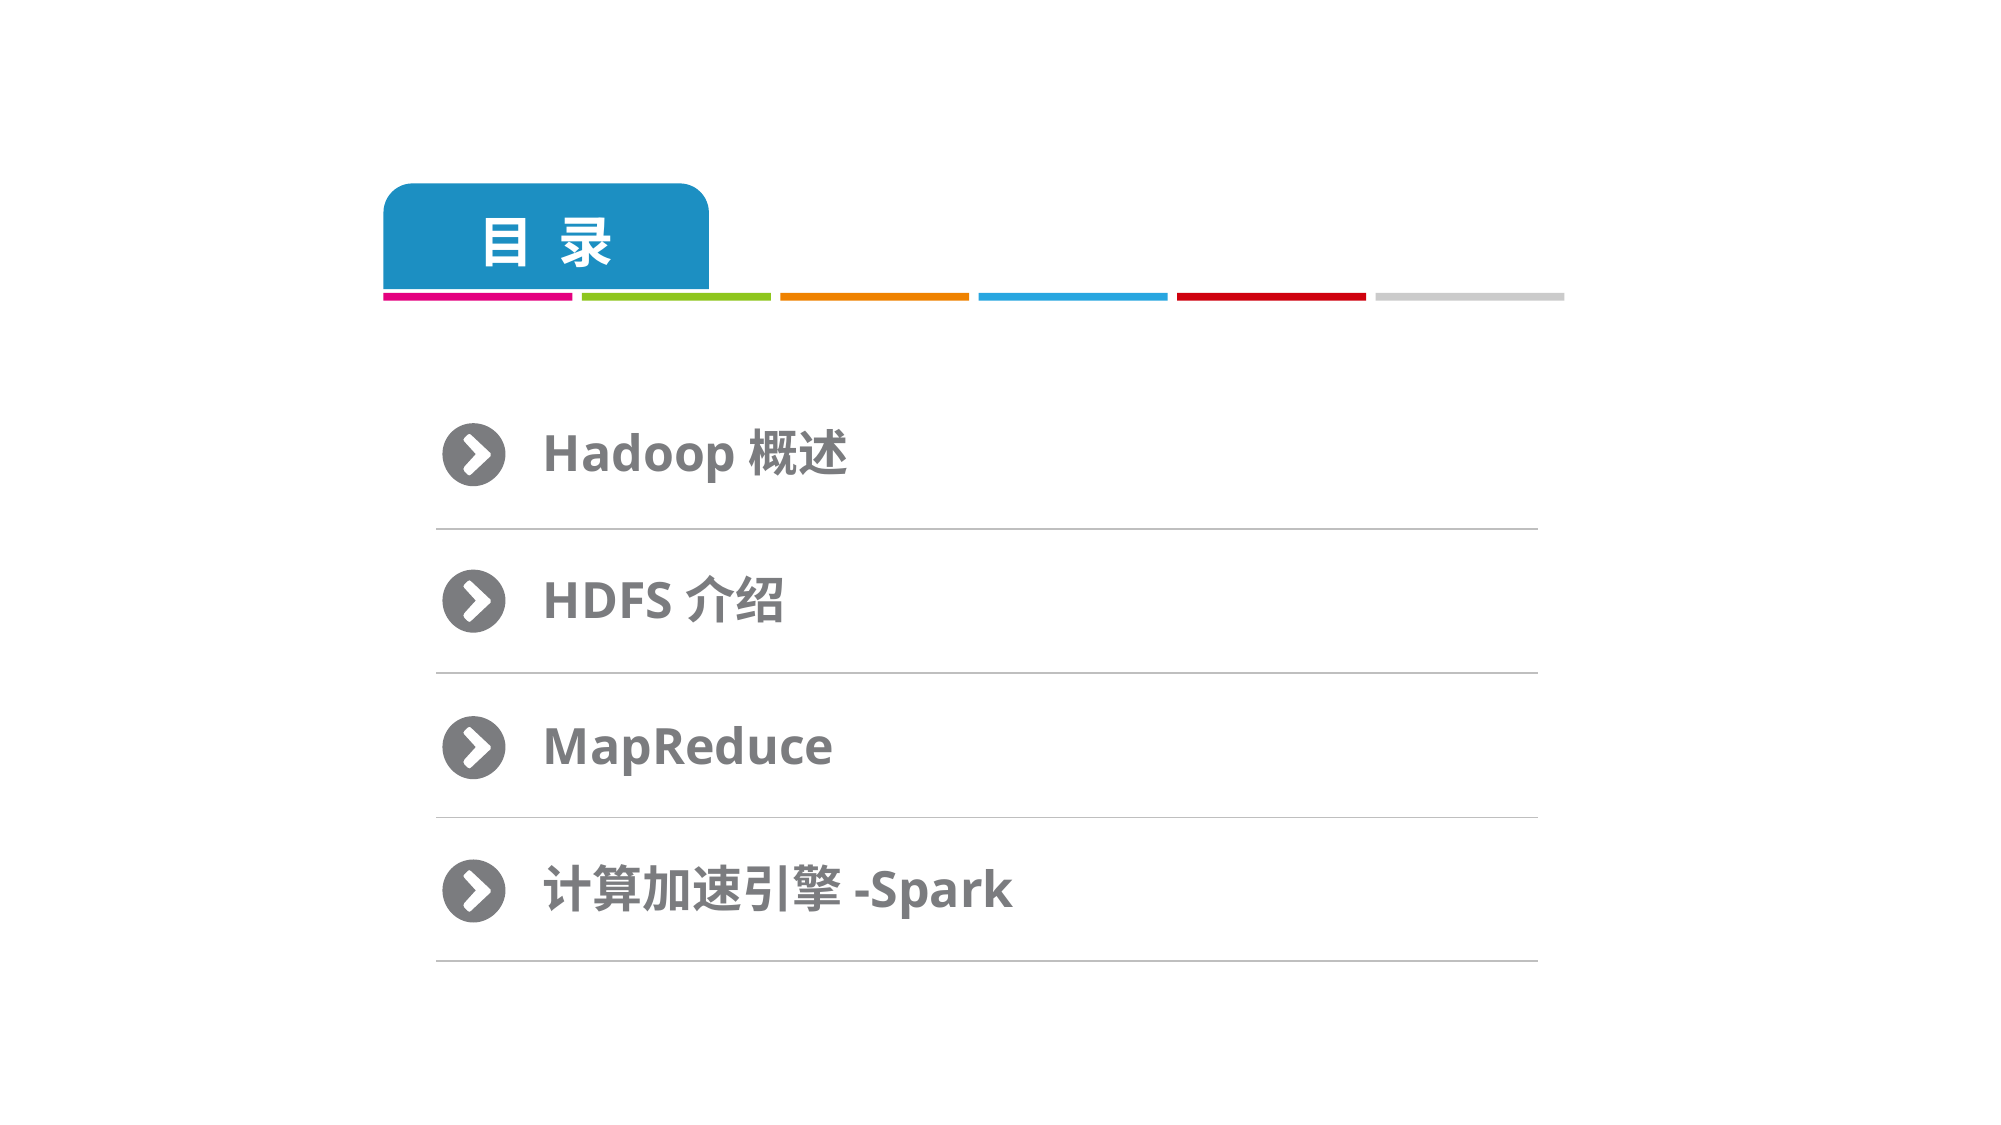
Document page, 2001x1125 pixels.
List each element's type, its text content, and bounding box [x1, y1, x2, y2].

text_box MapReduce [528, 707, 1401, 782]
text_box [779, 292, 970, 302]
text_box 目 录 [382, 182, 710, 291]
text_box [1176, 292, 1367, 302]
text_box 计算加速引擎-Spark [528, 850, 1401, 926]
text_box Hadoop概述 [528, 414, 1401, 489]
text_box [442, 569, 506, 633]
text_box [581, 292, 772, 302]
text_box [442, 716, 506, 780]
text_box HDFS介绍 [528, 560, 1401, 636]
text_box [1375, 292, 1566, 302]
text_box [442, 423, 506, 487]
text_box [442, 859, 506, 923]
text_box [382, 292, 573, 302]
text_box [978, 292, 1169, 302]
